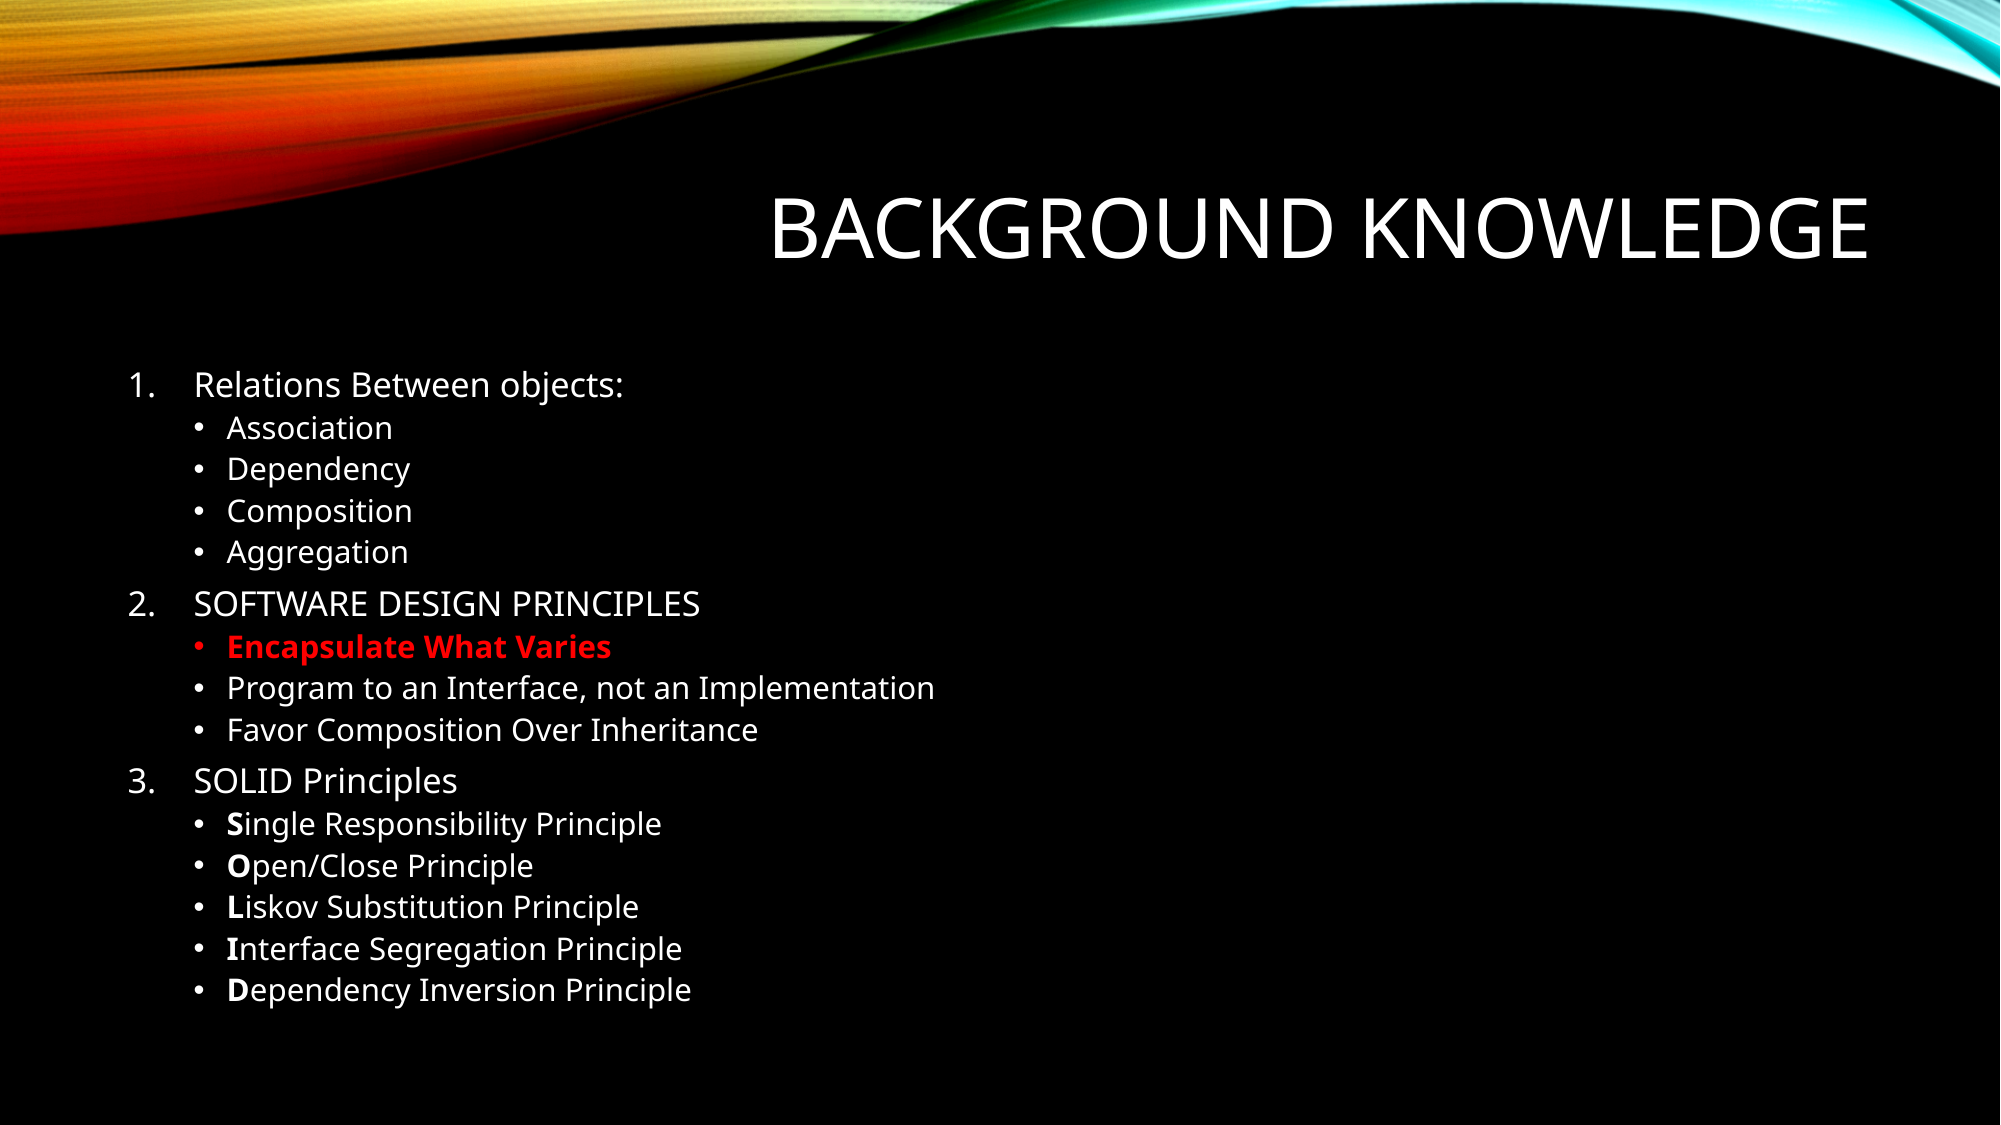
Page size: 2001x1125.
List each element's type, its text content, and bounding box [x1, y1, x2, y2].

list Relations Between objects: Association Dependency Composition Aggregation SOFTWARE DESIGN PRINCIPLES Encapsulate What Varies Program to an Interface, not an Implementation Favor Composition Over Inheritance SOLID Principles Single Responsibility Principle Open/Close Principle Liskov Substitution Principle Interface Segregation Principle Dependency Inversion Principle [112, 360, 1888, 1021]
text_box background knowledge [289, 125, 1888, 338]
picture [0, 0, 2000, 237]
